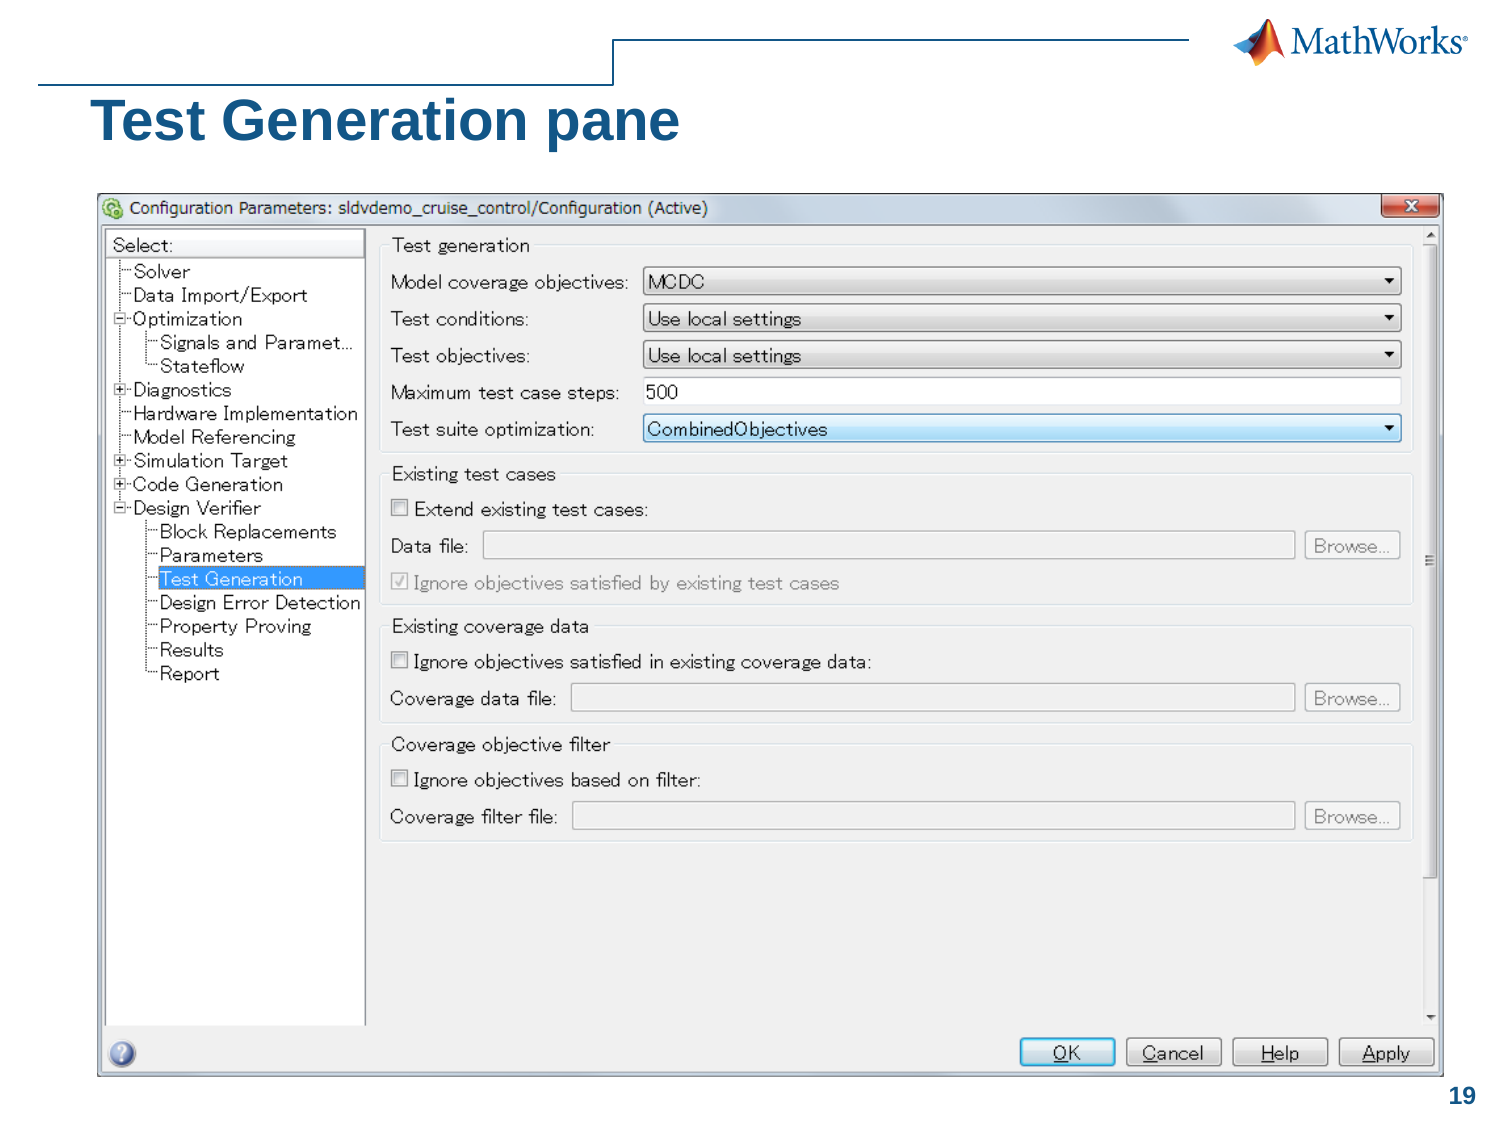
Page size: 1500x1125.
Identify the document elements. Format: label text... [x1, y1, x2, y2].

picture [97, 193, 1445, 1077]
picture [1226, 7, 1483, 78]
title Test Generation pane [75, 75, 1400, 238]
